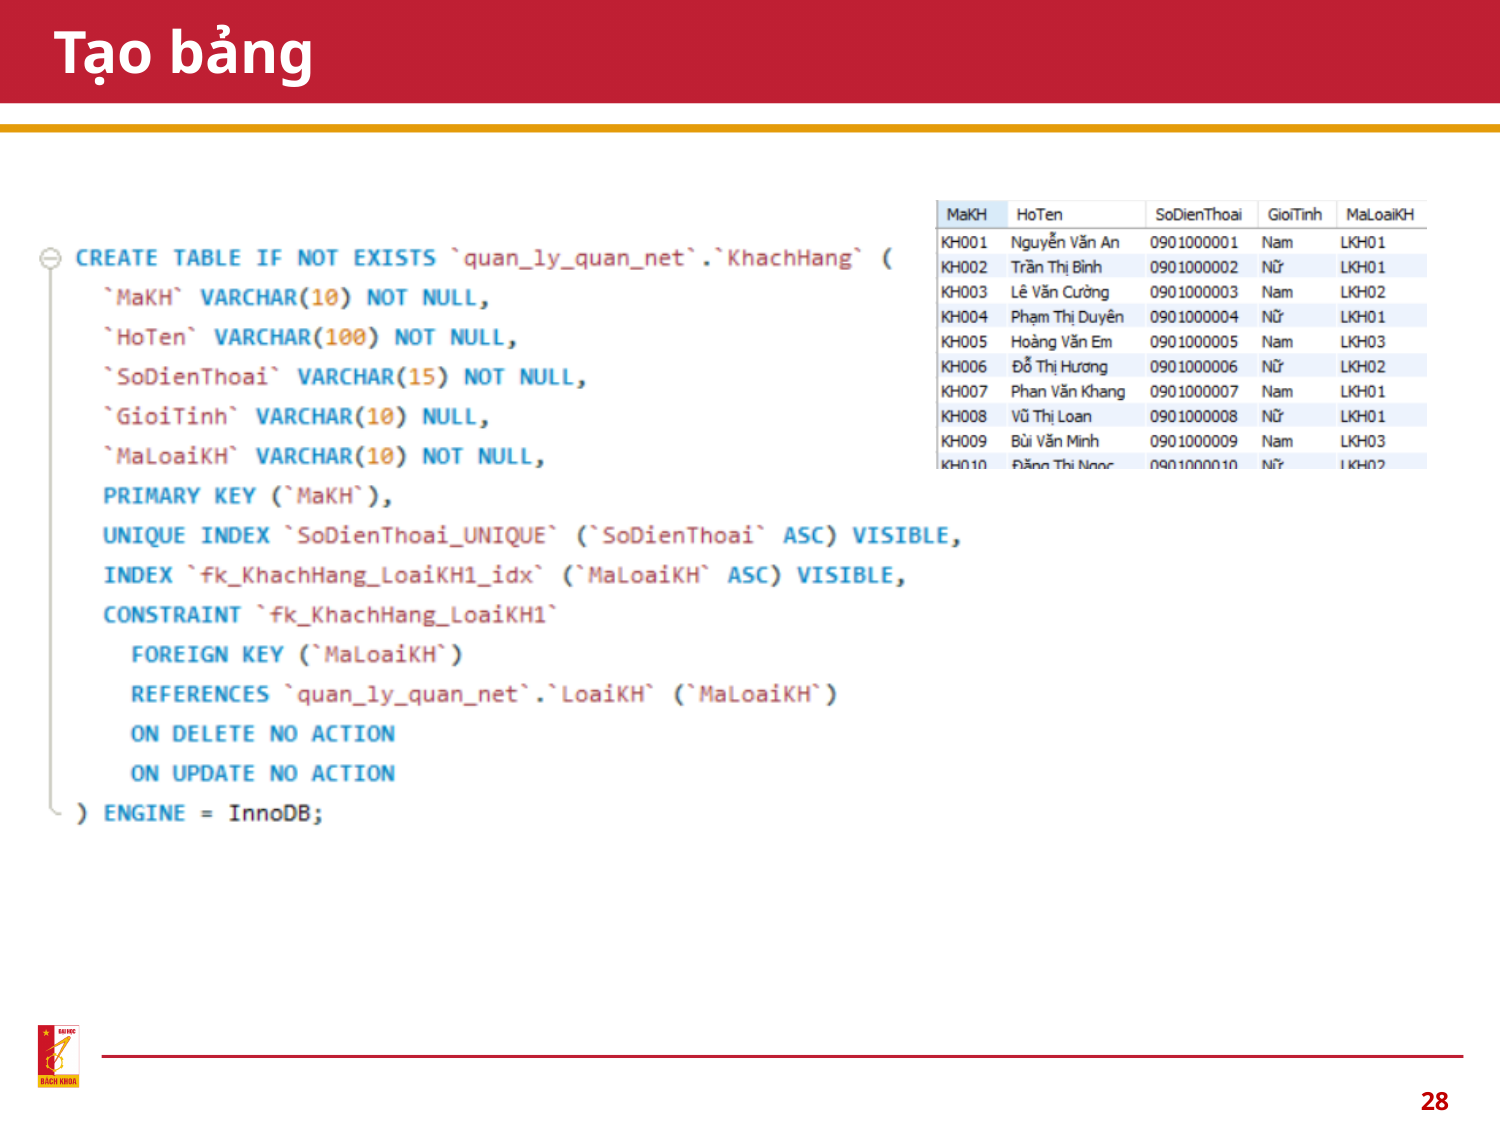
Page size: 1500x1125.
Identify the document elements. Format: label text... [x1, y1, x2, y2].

slide_number 28 [1126, 1078, 1464, 1125]
picture [0, 0, 1500, 1125]
title Tạo bảng [38, 15, 1462, 91]
